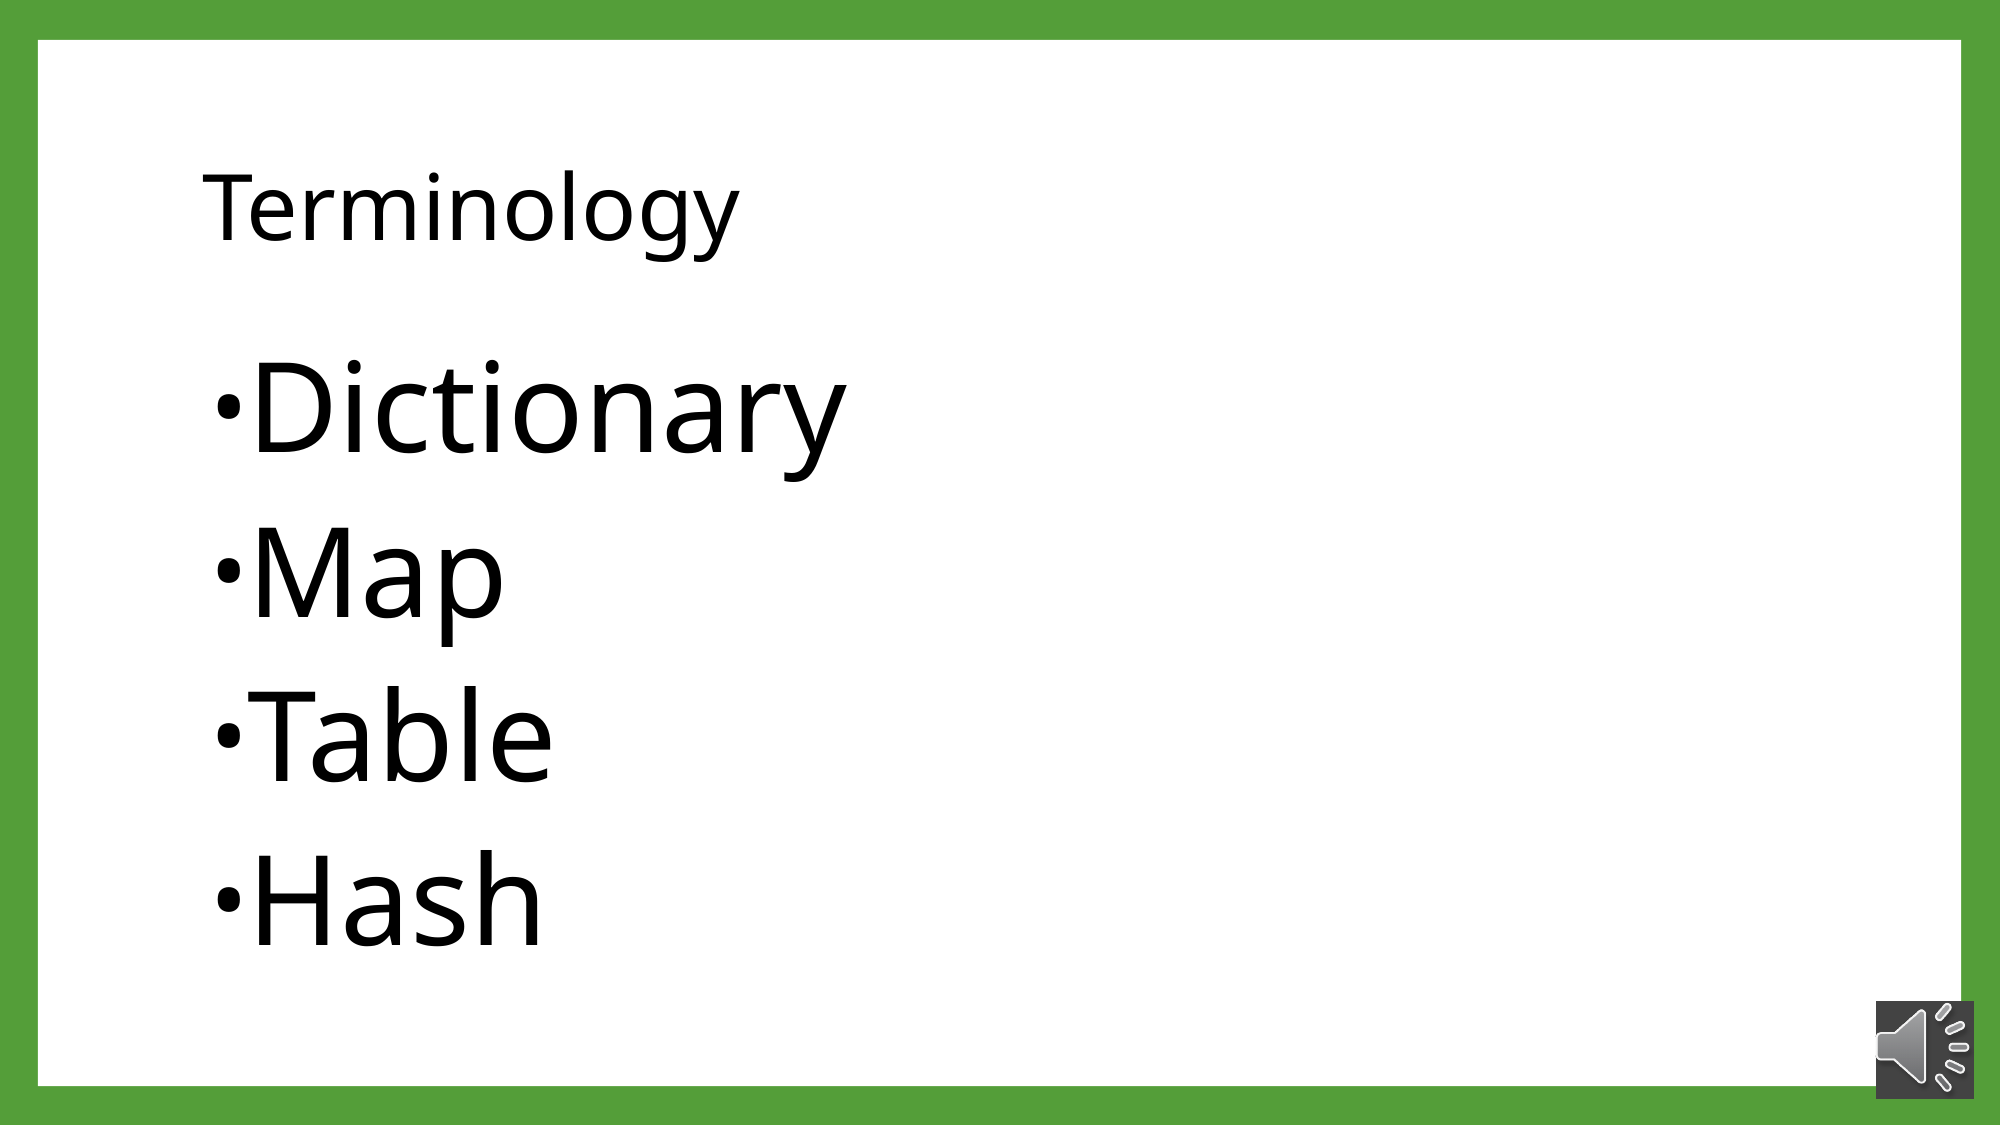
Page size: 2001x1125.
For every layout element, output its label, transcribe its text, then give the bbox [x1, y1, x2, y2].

title Terminology [187, 99, 1808, 323]
picture [1874, 999, 1976, 1101]
list Dictionary Map Table Hash [187, 337, 1808, 1000]
